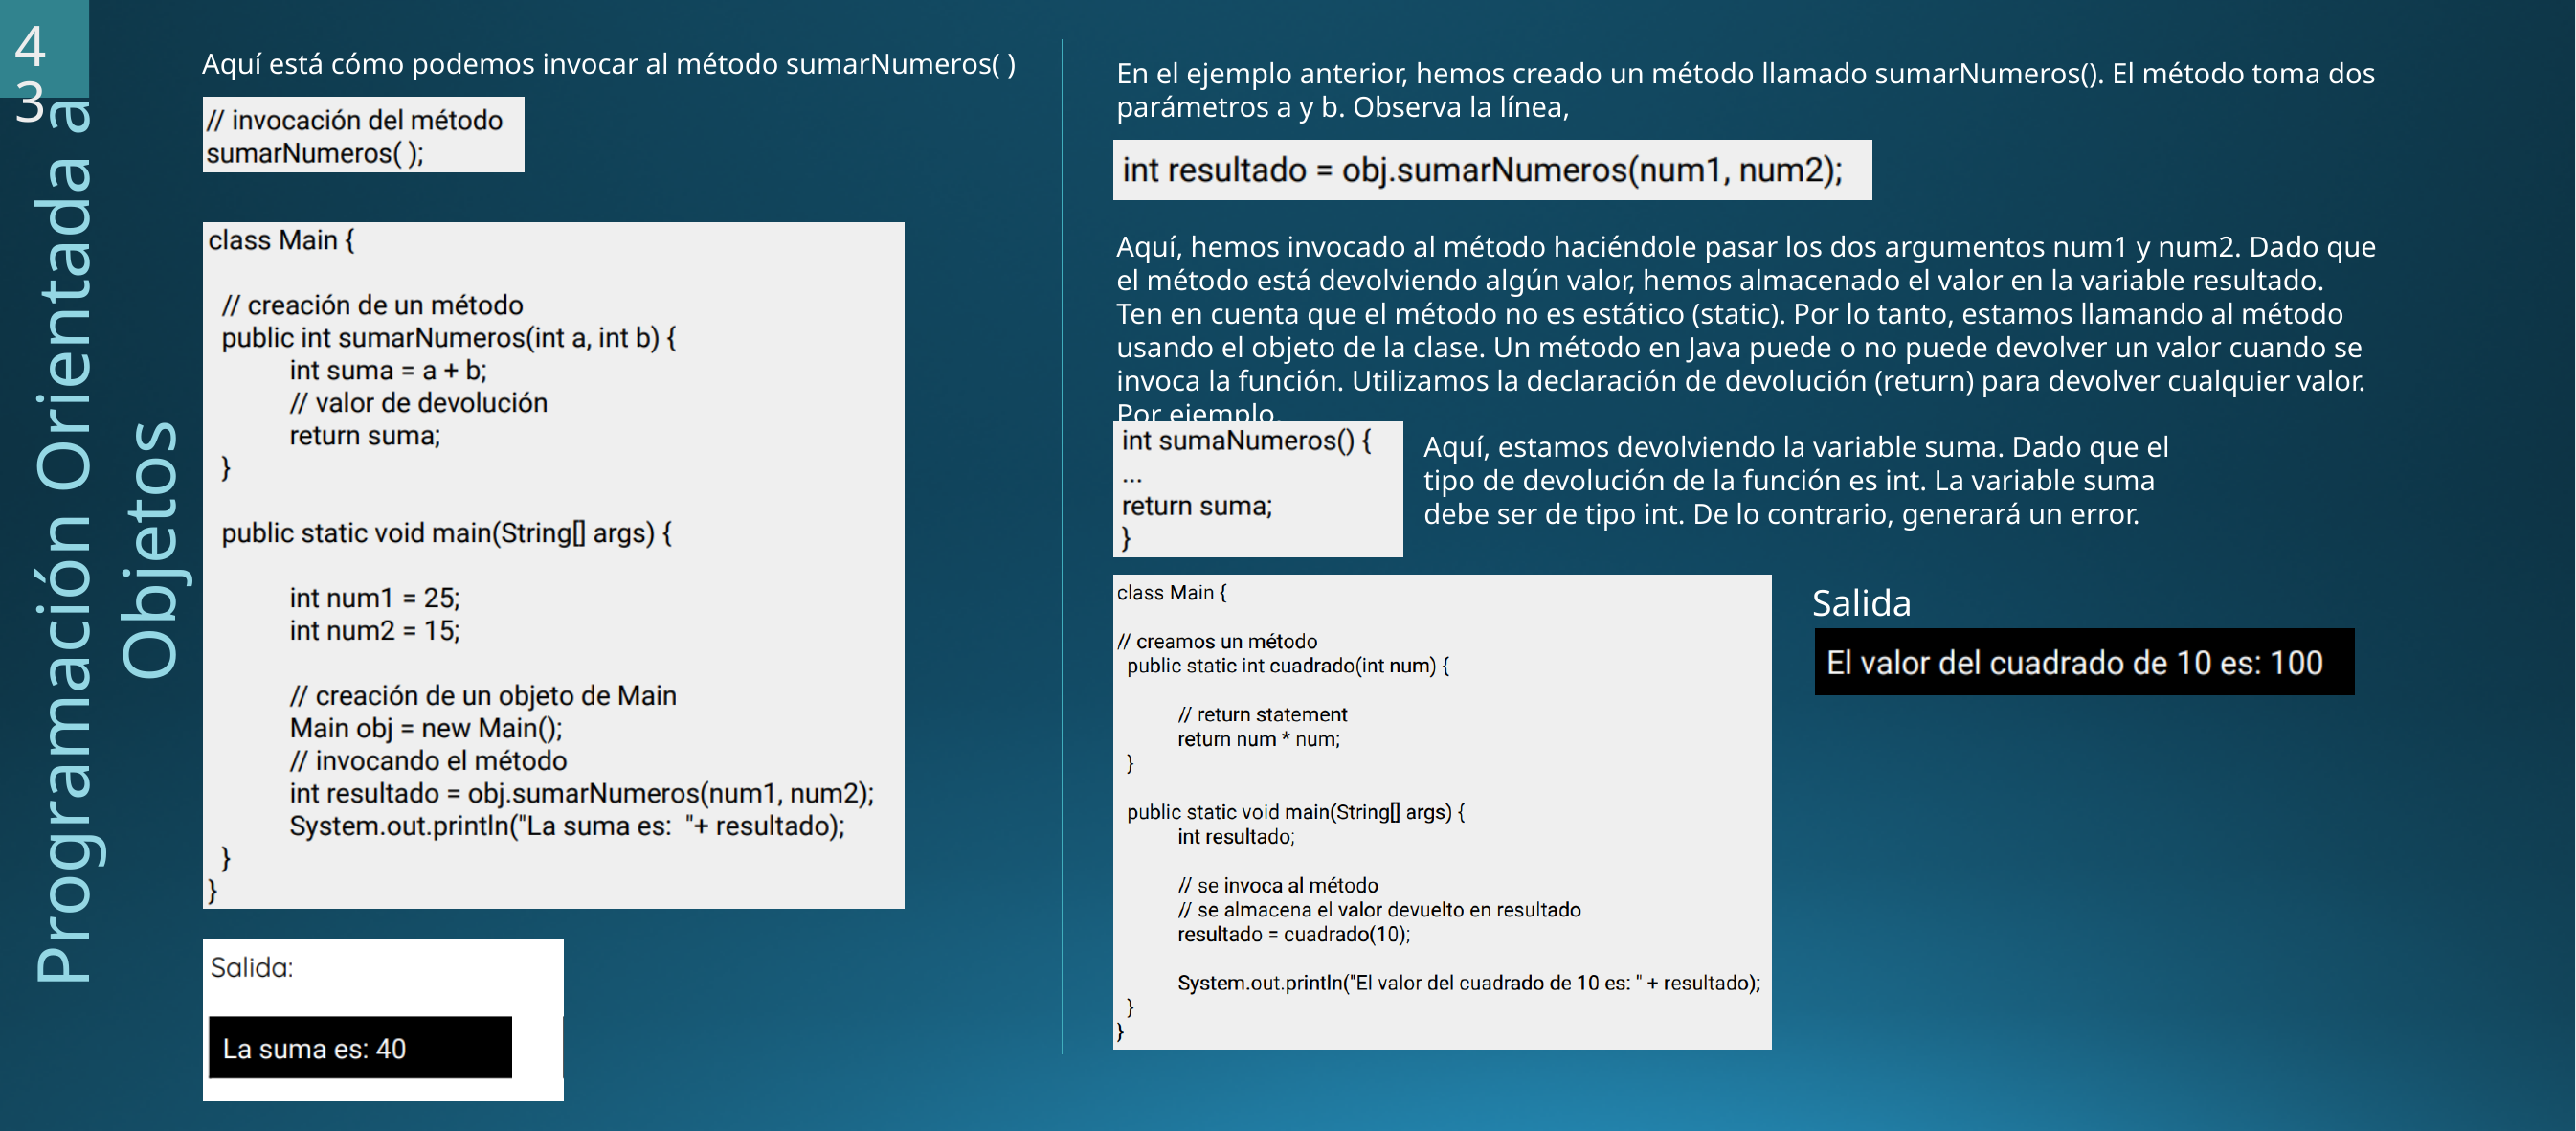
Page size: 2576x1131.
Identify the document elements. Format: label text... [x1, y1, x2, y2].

text_box Aquí, estamos devolviendo la variable suma. Dado que el tipo de devolución de la función es int. La variable suma debe ser de tipo int. De lo contrario, generará un error. [1409, 421, 2221, 537]
text_box En el ejemplo anterior, hemos creado un método llamado sumarNumeros(). El método toma dos parámetros a y b. Observa la línea, [1102, 48, 2392, 130]
text_box Aquí está cómo podemos invocar al método sumarNumeros( ) [188, 39, 1062, 87]
text_box Aquí, hemos invocado al método haciéndole pasar los dos argumentos num1 y num2. Dado que el método está devolviendo algún valor, hemos almacenado el valor en la variable resultado. Ten en cuenta que el método no es estático (static). Por lo tanto, estamos llamando al método usando el objeto de la clase. Un método en Java puede o no puede devolver un valor cuando se invoca la función. Utilizamos la declaración de devolución (return) para devolver cualquier valor. Por ejemplo, [1102, 222, 2392, 438]
text_box Aquí está cómo podemos invocar al método sumarNumeros( ) [1063, 39, 1478, 87]
picture [0, 0, 2576, 1131]
slide_number 43 [0, 0, 90, 98]
text_box Salida [1798, 573, 2008, 631]
text_box Programación Orientada a Objetos [11, 48, 135, 1055]
